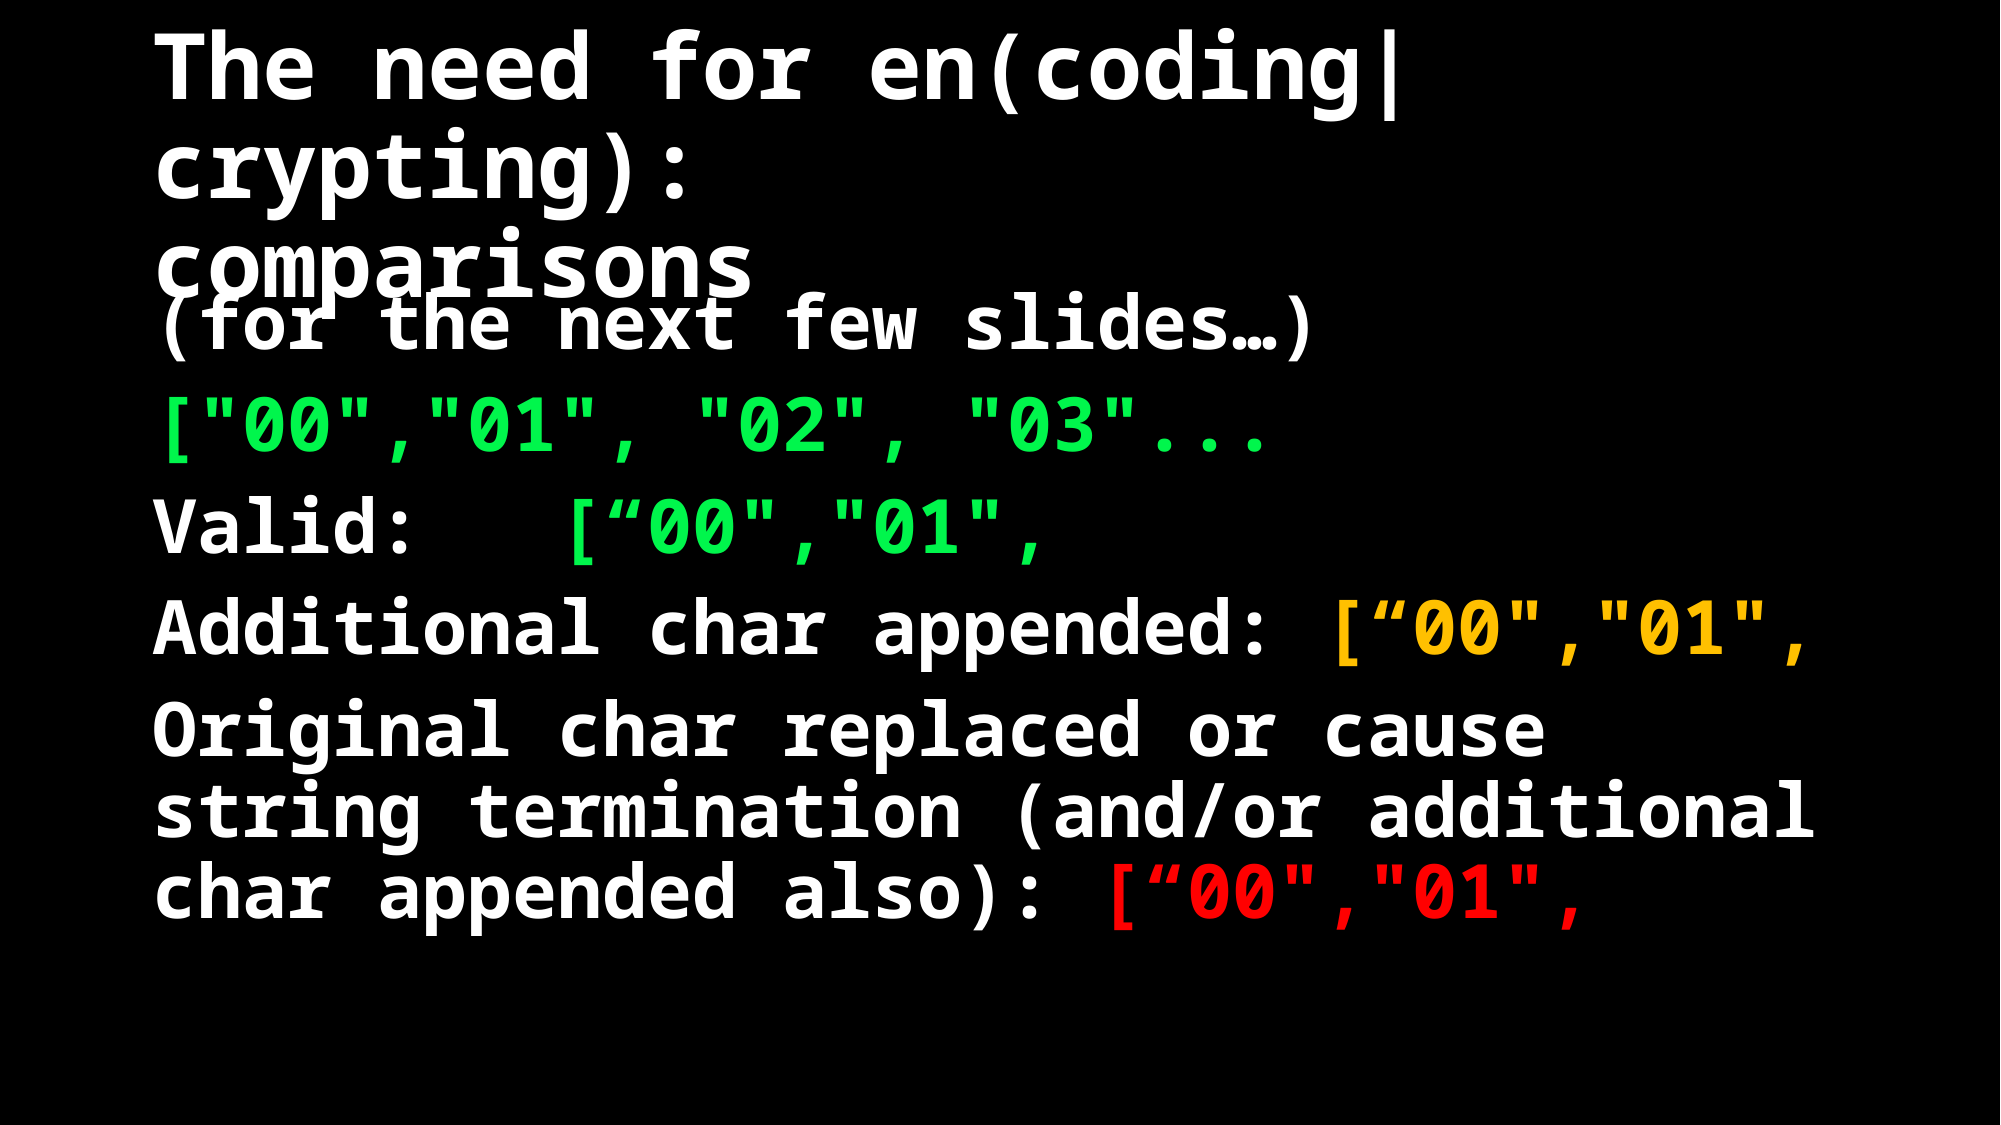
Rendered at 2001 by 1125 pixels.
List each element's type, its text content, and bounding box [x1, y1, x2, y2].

list (for the next few slides…) ["00","01", "02", "03"... Valid: [“00","01", Additional char appended: [“00","01", Original char replaced or cause string termination (and/or additional char appended also): [“00","01", [137, 277, 1863, 1125]
title The need for en(coding|crypting): comparisons [137, 59, 1863, 277]
